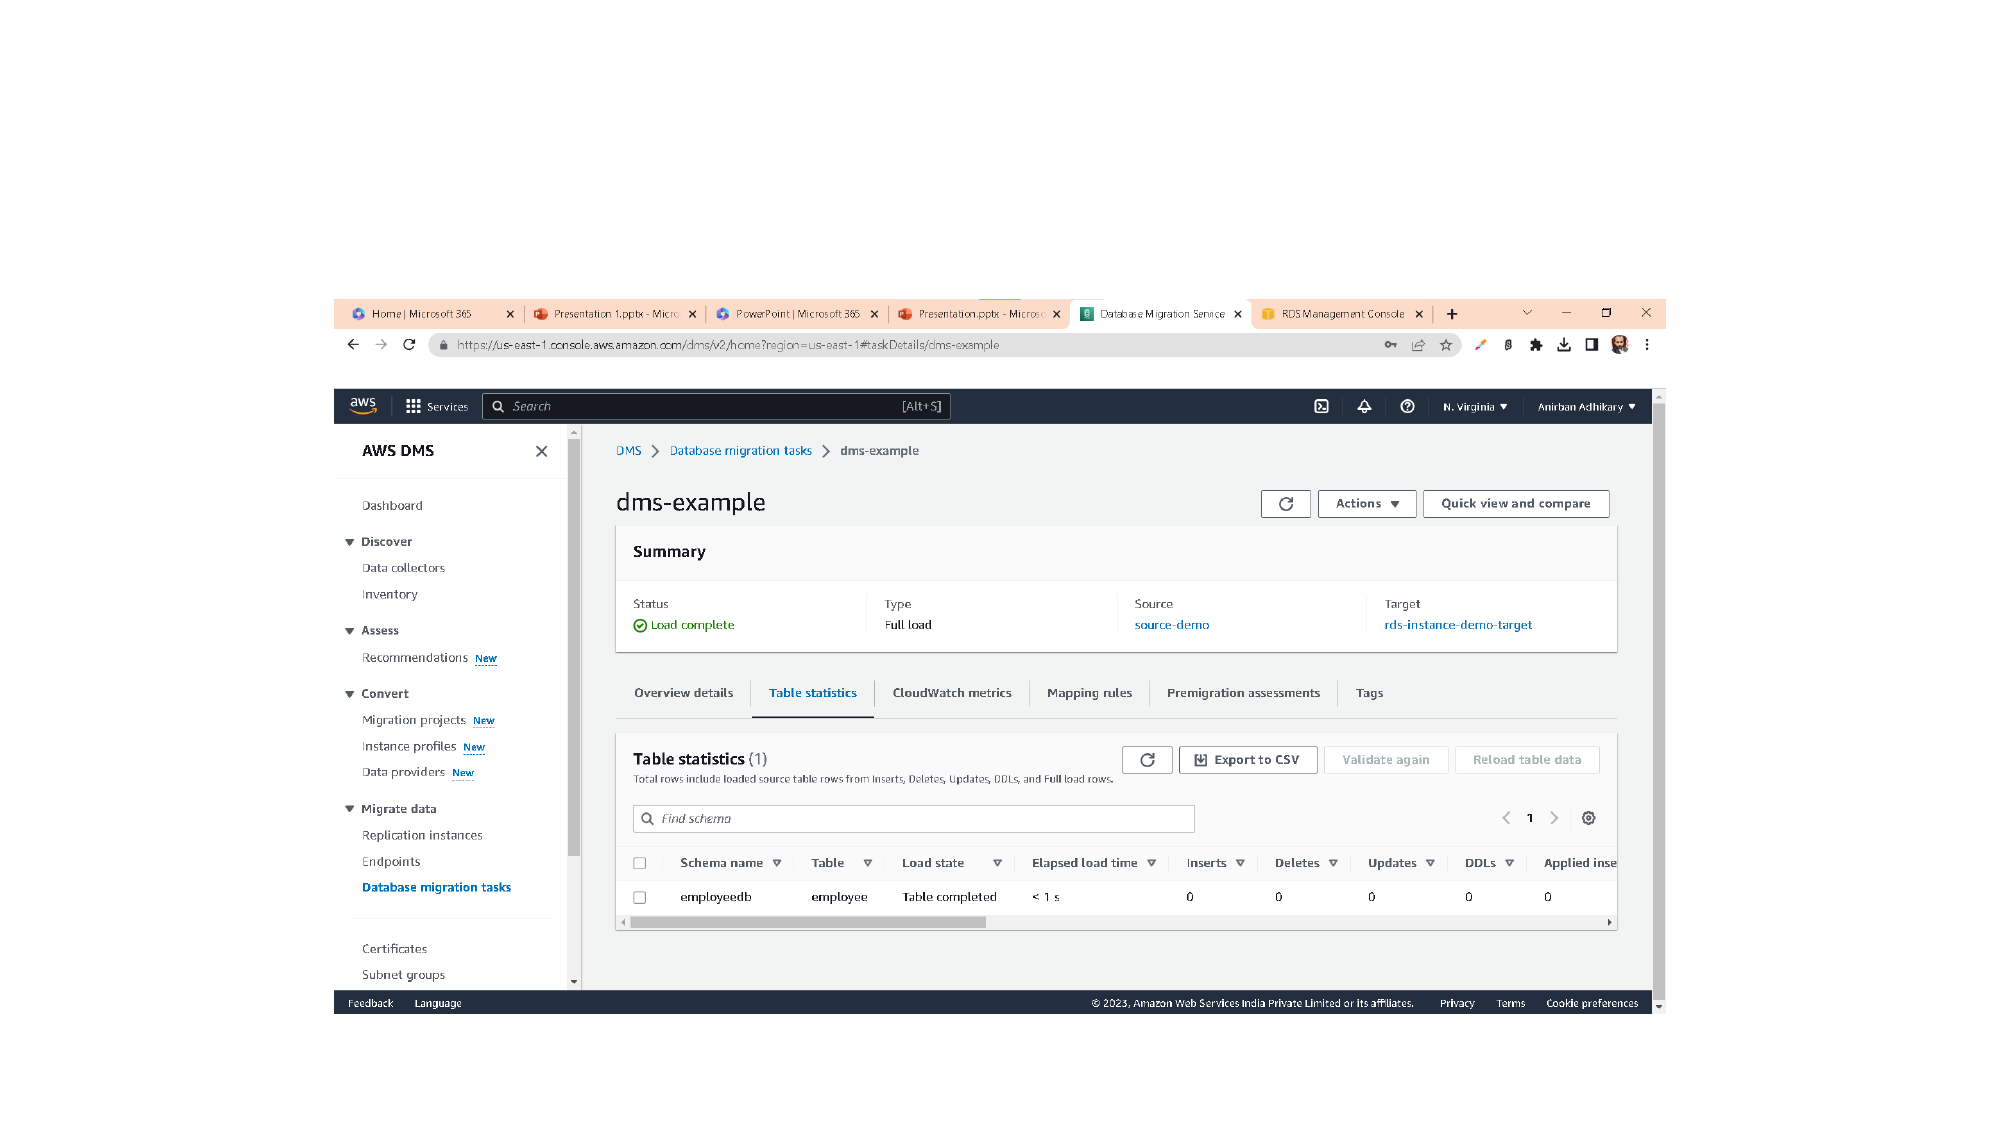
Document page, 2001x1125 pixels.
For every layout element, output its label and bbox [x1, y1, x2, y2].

list [334, 299, 1666, 1014]
